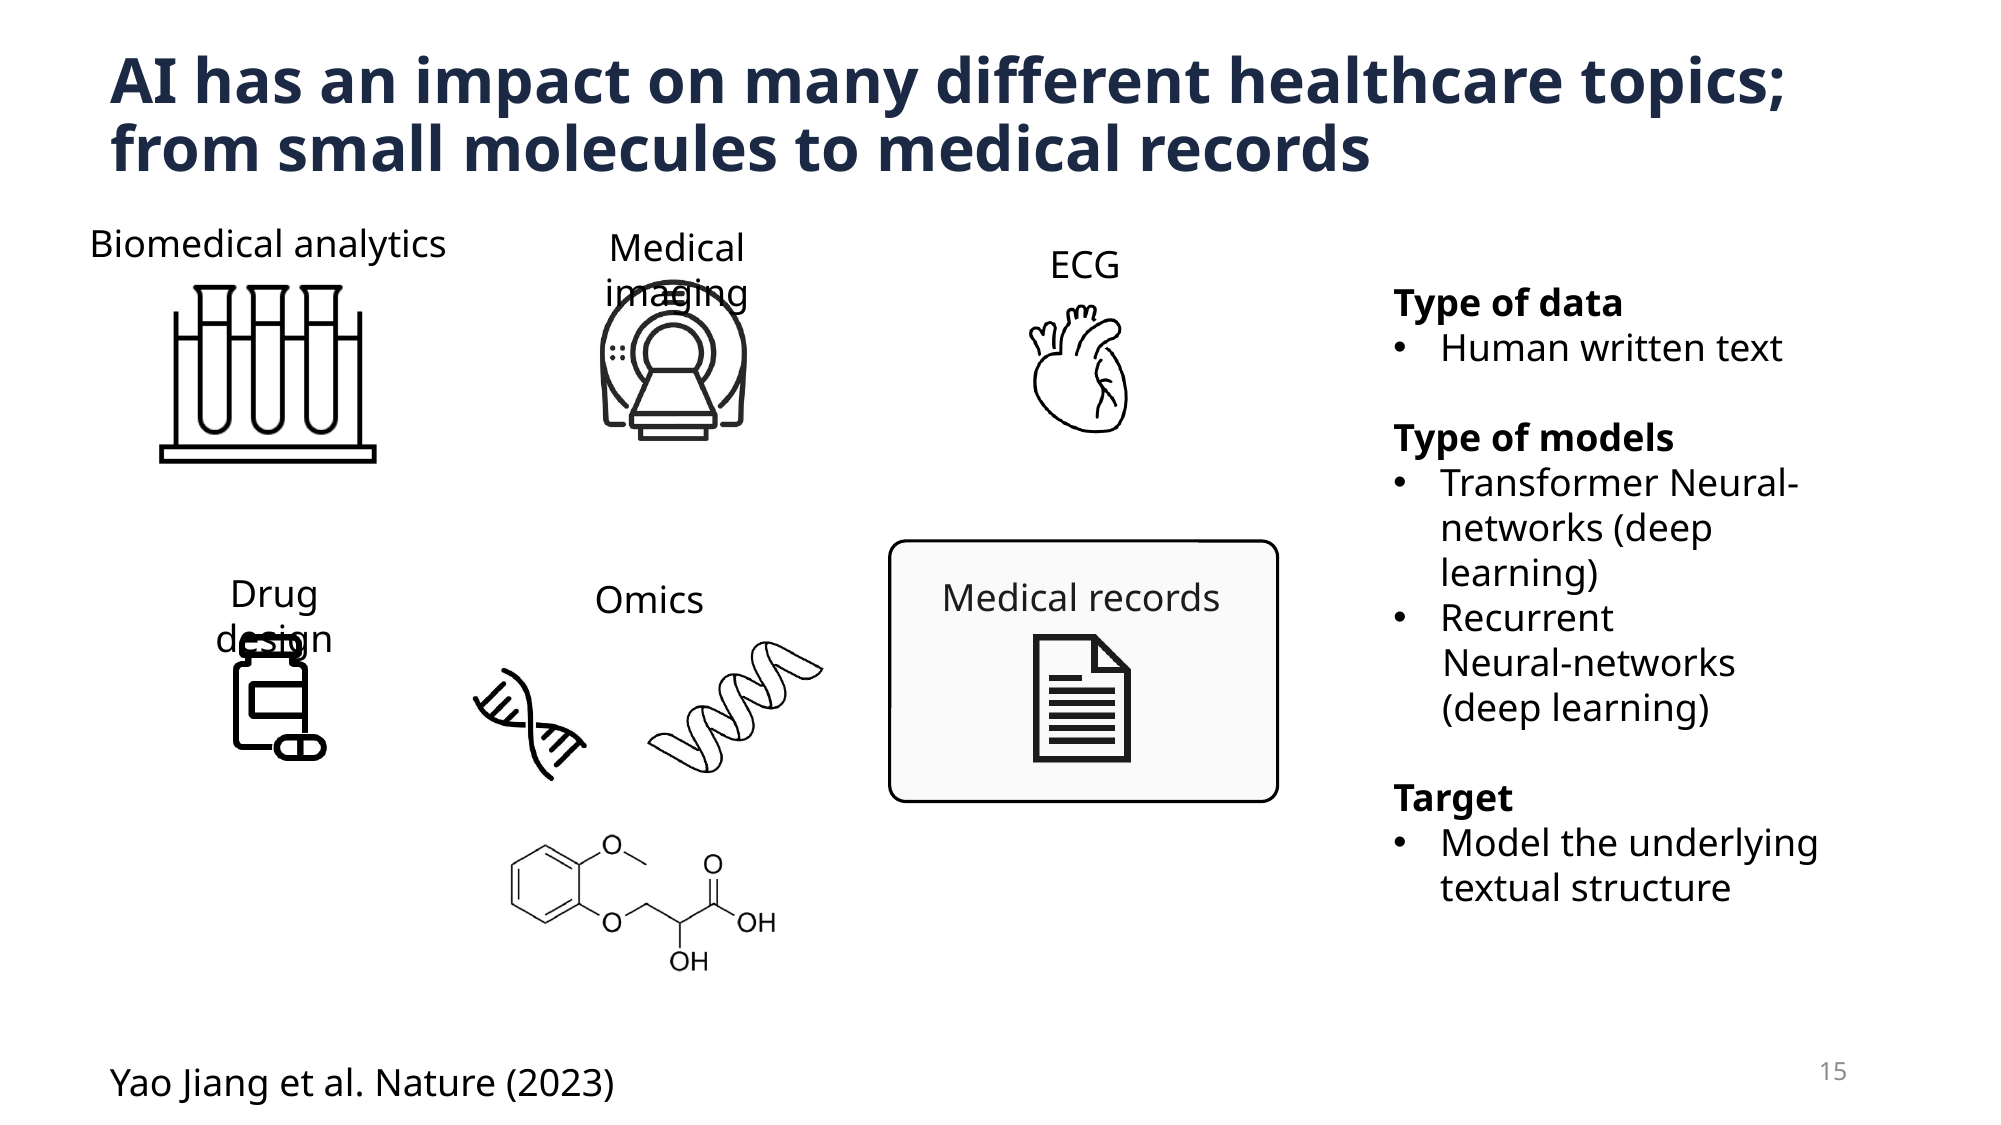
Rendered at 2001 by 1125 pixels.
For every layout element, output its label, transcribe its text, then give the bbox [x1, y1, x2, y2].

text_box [924, 233, 1246, 444]
slide_number 15 [1681, 1042, 1863, 1103]
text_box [74, 212, 463, 488]
text_box Yao Jiang et al. Nature (2023) [94, 1052, 1710, 1112]
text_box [924, 566, 1238, 774]
text_box AI has an impact on many different healthcare topics; from small molecules to medical records [94, 42, 1863, 260]
text_box Type of data Human written text Type of models Transformer Neural-networks (deep learning) Recurrent Neural-networks (deep learning) Target Model the underlying textual structure [1378, 271, 1896, 917]
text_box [152, 562, 396, 774]
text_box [516, 216, 838, 482]
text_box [414, 568, 844, 1065]
text_box [888, 539, 1279, 803]
